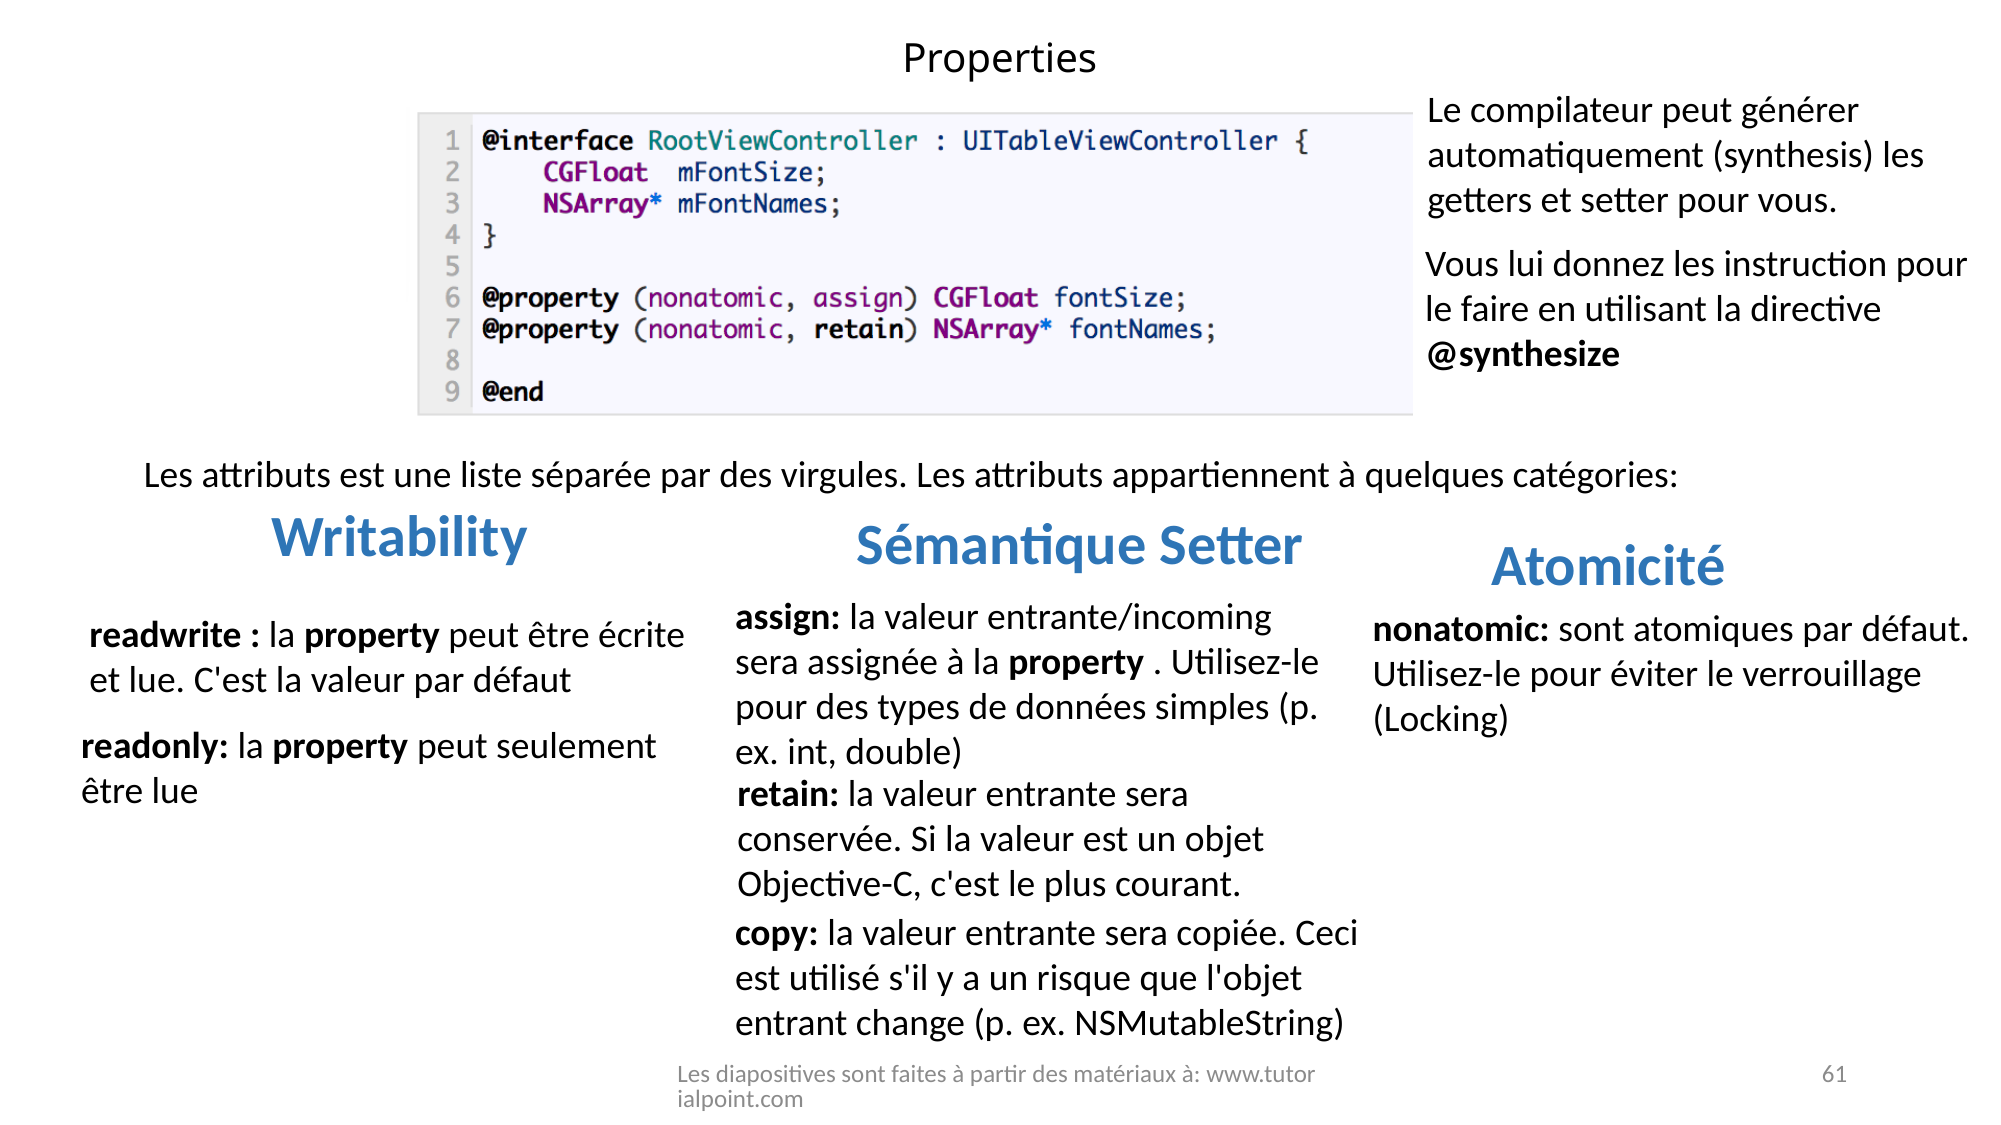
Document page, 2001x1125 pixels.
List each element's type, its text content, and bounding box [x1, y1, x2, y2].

footer Les diapositives sont faites à partir des matériaux à: www.tutorialpoint.com [662, 1042, 1338, 1103]
text_box Vous lui donnez les instruction pour le faire en utilisant la directive @synthesize [1413, 231, 1996, 382]
text_box Sémantique Setter [842, 499, 1319, 584]
title Properties [137, 30, 1863, 90]
slide_number 61 [1412, 1042, 1863, 1103]
text_box readonly: la property peut seulement être lue [66, 713, 705, 819]
text_box nonatomic: sont atomiques par défaut. Utilisez-le pour éviter le verrouillage (Locking) [1357, 596, 1996, 747]
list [406, 107, 1413, 425]
text_box copy: la valeur entrante sera copiée. Ceci est utilisé s'il y a un risque que l'objet entrant change (p. ex. NSMutableString) [720, 901, 1407, 1051]
text_box retain: la valeur entrante sera conservée. Si la valeur est un objet Objective-C, c'est le plus courant. [722, 761, 1361, 901]
text_box Le compilateur peut générer automatiquement (synthesis) les getters et setter pour vous. [1412, 78, 2000, 228]
text_box assign: la valeur entrante/incoming sera assignée à la property . Utilisez-le pour des types de données simples (p. ex. int, double) [720, 584, 1359, 779]
text_box Writability [256, 490, 543, 576]
text_box Atomicité [1477, 519, 1741, 596]
text_box readwrite : la property peut être écrite et lue. C'est la valeur par défaut [74, 603, 713, 708]
text_box Les attributs est une liste séparée par des virgules. Les attributs appartiennent à quelques catégories: [129, 442, 2000, 503]
